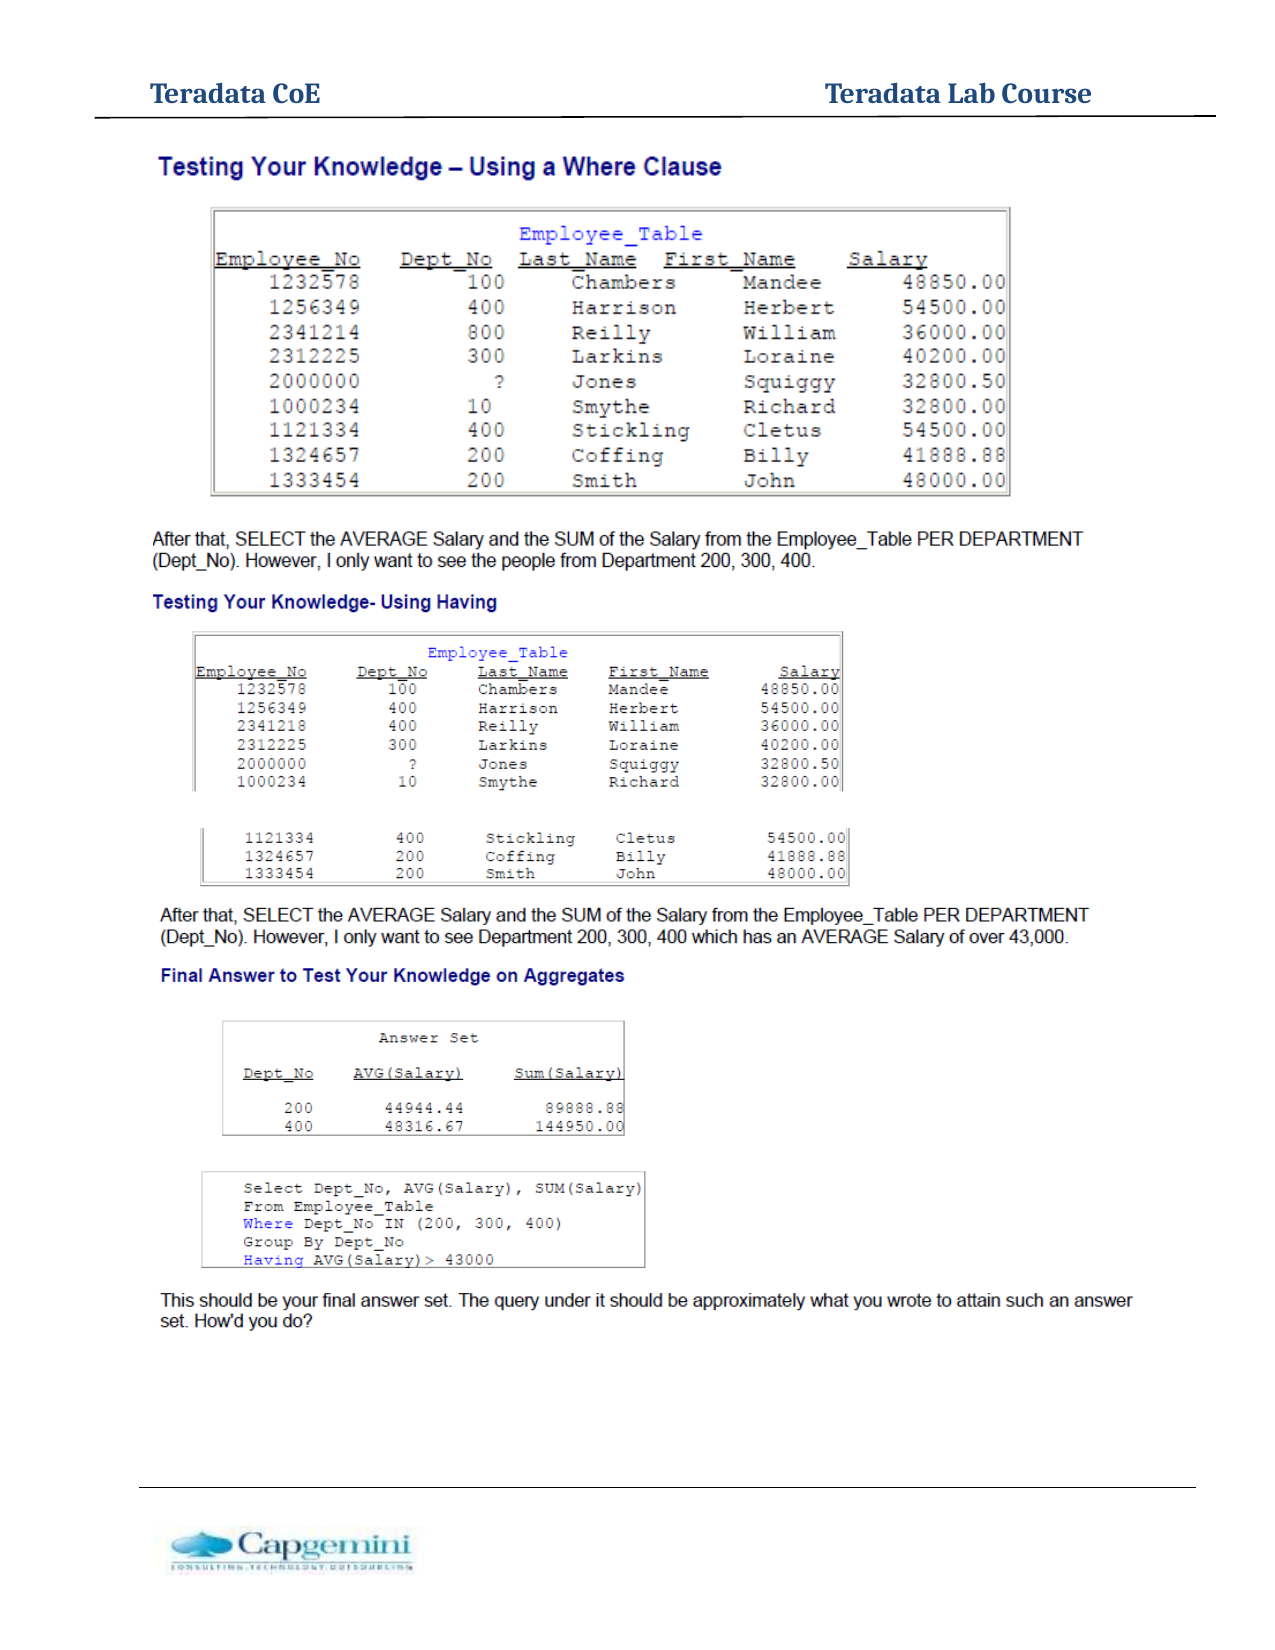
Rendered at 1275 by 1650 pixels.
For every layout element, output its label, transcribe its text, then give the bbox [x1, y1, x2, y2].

text_box [153, 528, 1101, 801]
text_box [139, 1464, 1197, 1490]
text_box [153, 827, 1138, 1341]
text_box [153, 1526, 425, 1575]
text_box [153, 149, 1073, 503]
text_box Teradata CoE [147, 76, 336, 111]
text_box Teradata Lab Course [823, 76, 1109, 111]
